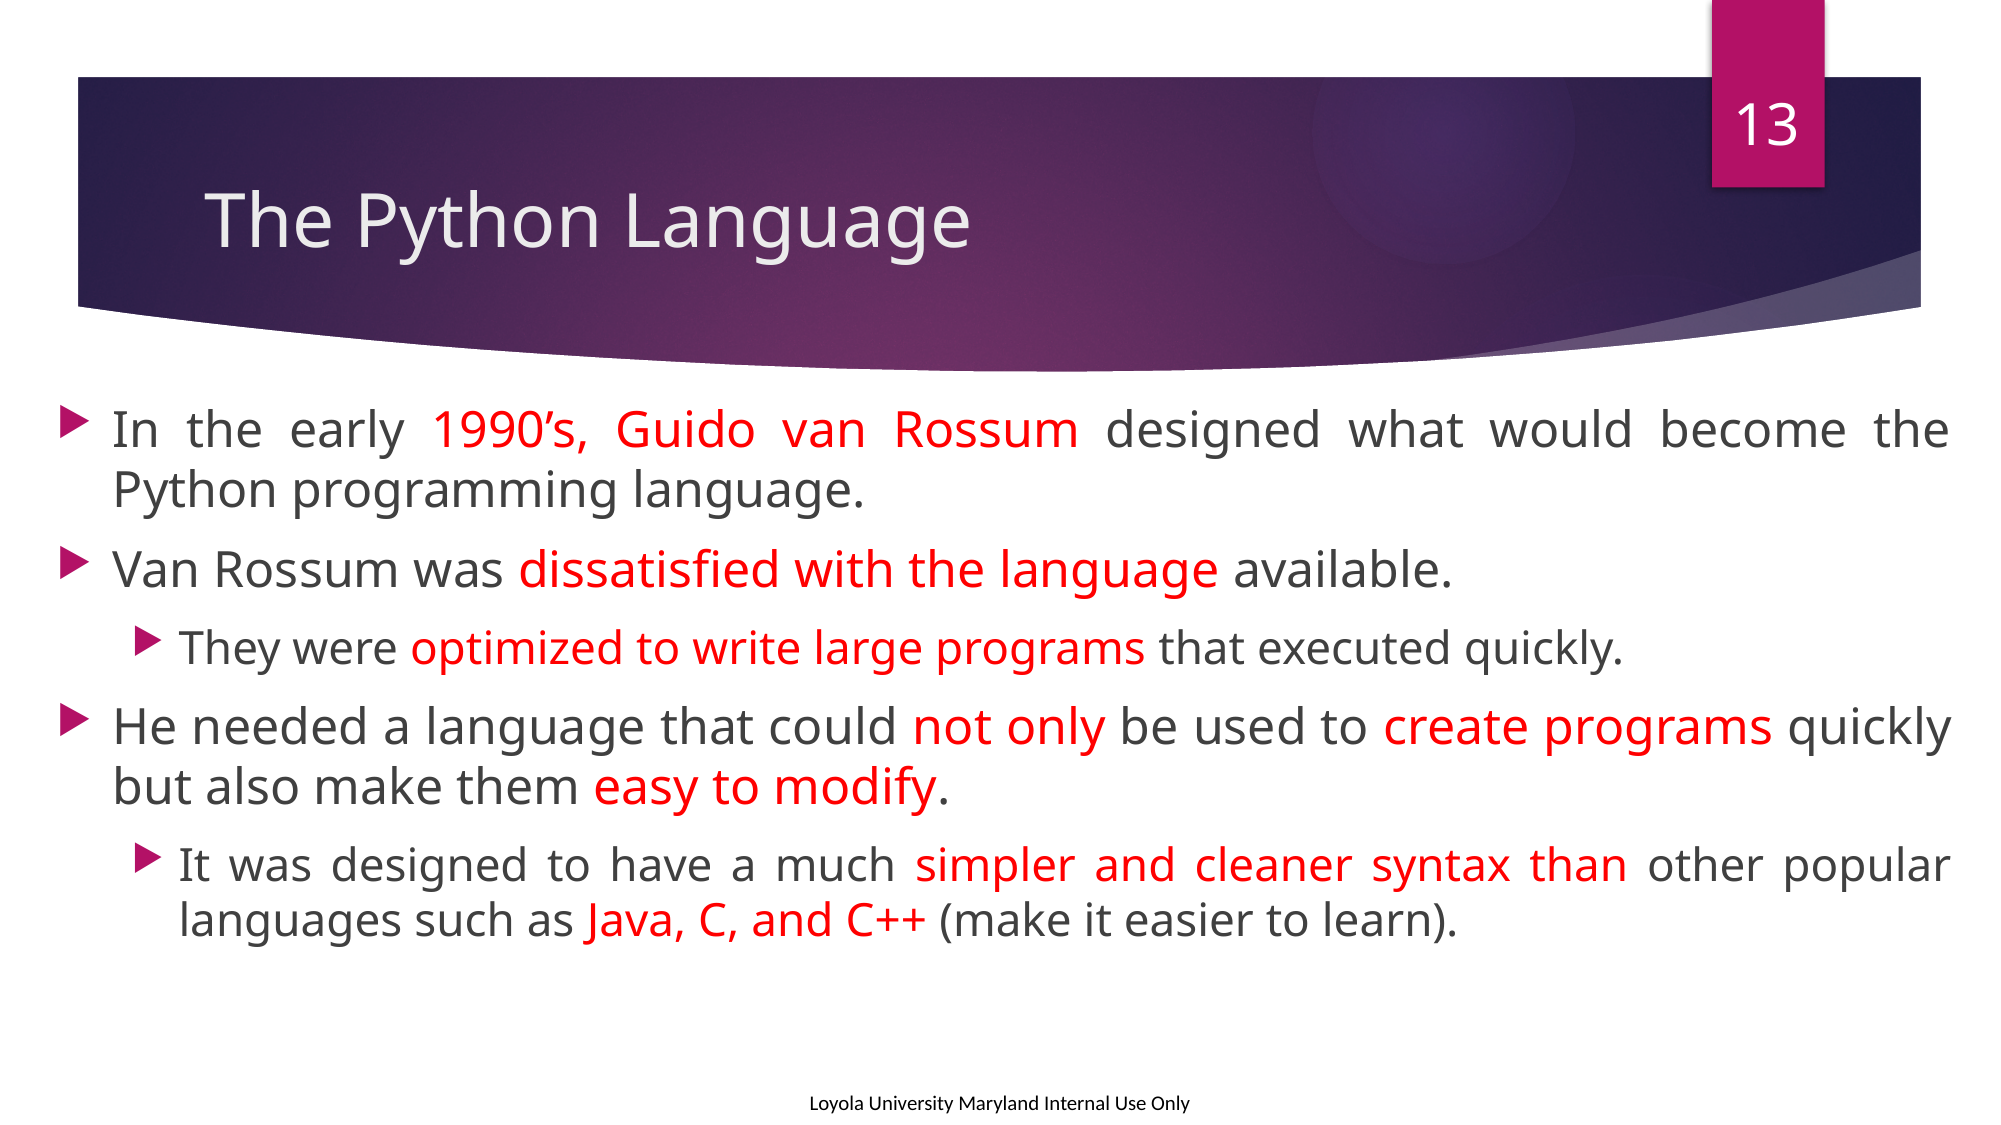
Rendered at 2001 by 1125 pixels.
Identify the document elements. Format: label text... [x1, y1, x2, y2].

list In the early 1990’s, Guido van Rossum designed what would become the Python programming language. Van Rossum was dissatisfied with the language available. They were optimized to write large programs that executed quickly. He needed a language that could not only be used to create programs quickly but also make them easy to modify. It was designed to have a much simpler and cleaner syntax than other popular languages such as Java, C, and C++ (make it easier to learn). [41, 389, 1967, 1090]
title The Python Language [189, 159, 1627, 276]
slide_number 13 [1698, 48, 1836, 175]
